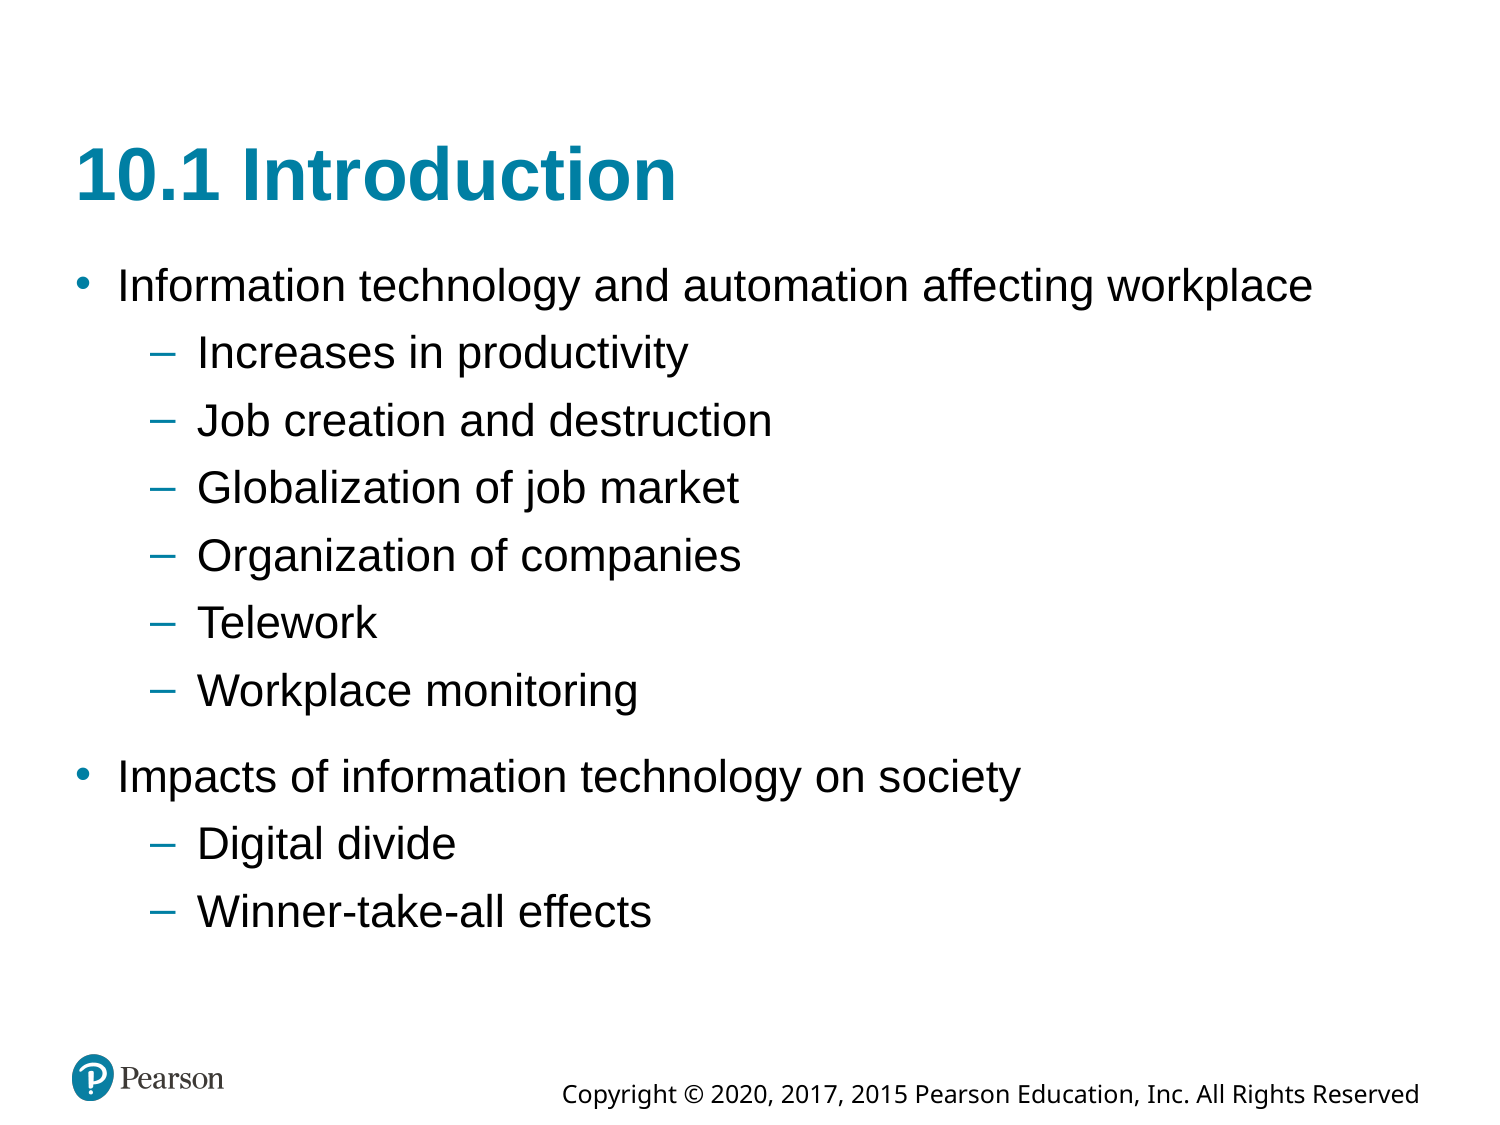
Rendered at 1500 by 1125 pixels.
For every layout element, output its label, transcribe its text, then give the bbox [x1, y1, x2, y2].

picture [98, 1054, 224, 1101]
title 10.1 Introduction [75, 35, 1425, 216]
list Information technology and automation affecting workplace Increases in productivity Job creation and destruction Globalization of job market Organization of companies Telework Workplace monitoring Impacts of information technology on society Digital divide Winner-take-all effects [75, 255, 1425, 983]
picture [80, 1063, 106, 1088]
picture [72, 1087, 83, 1101]
picture [72, 1054, 88, 1070]
